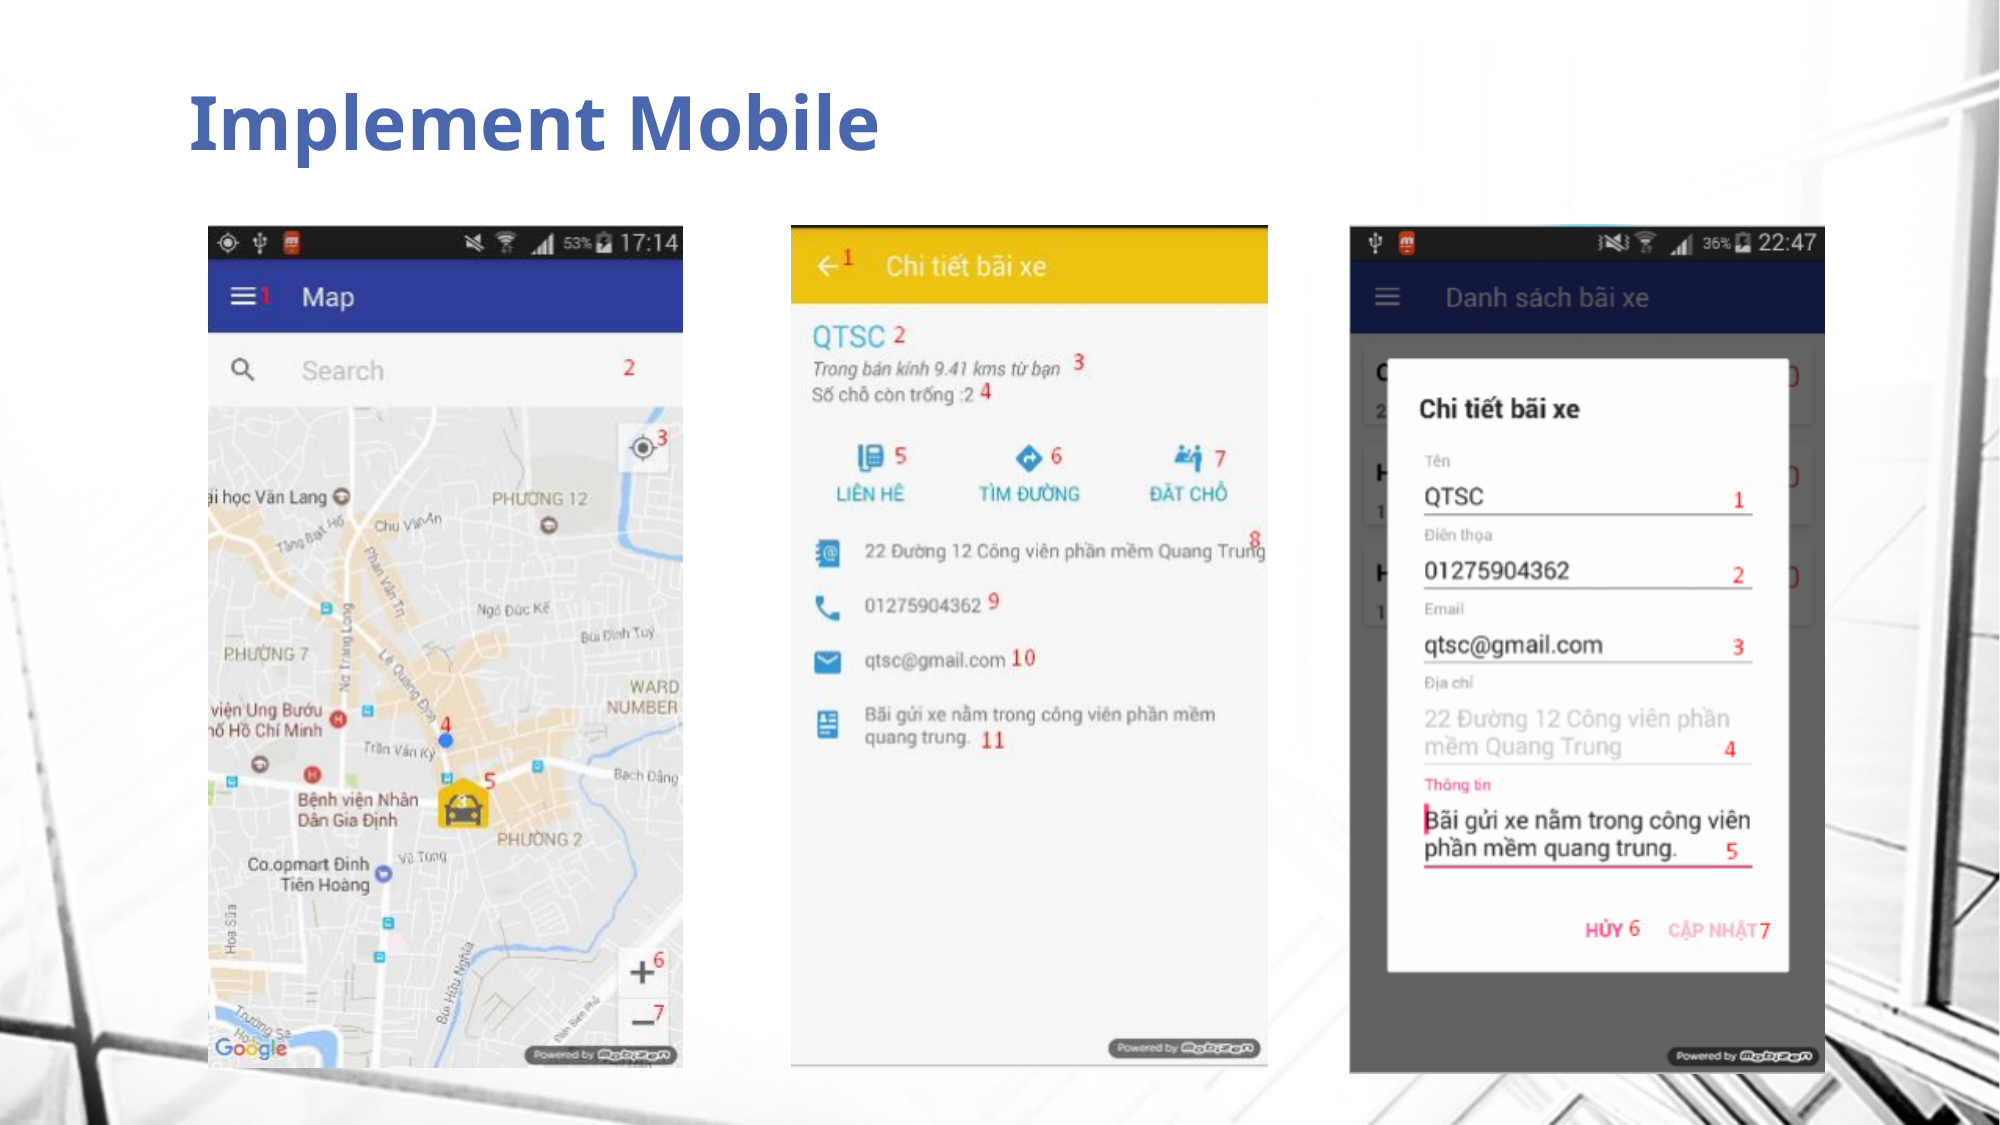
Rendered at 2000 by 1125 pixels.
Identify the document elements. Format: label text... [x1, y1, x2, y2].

title Implement Mobile [174, 87, 1600, 263]
picture [0, 0, 2000, 1125]
